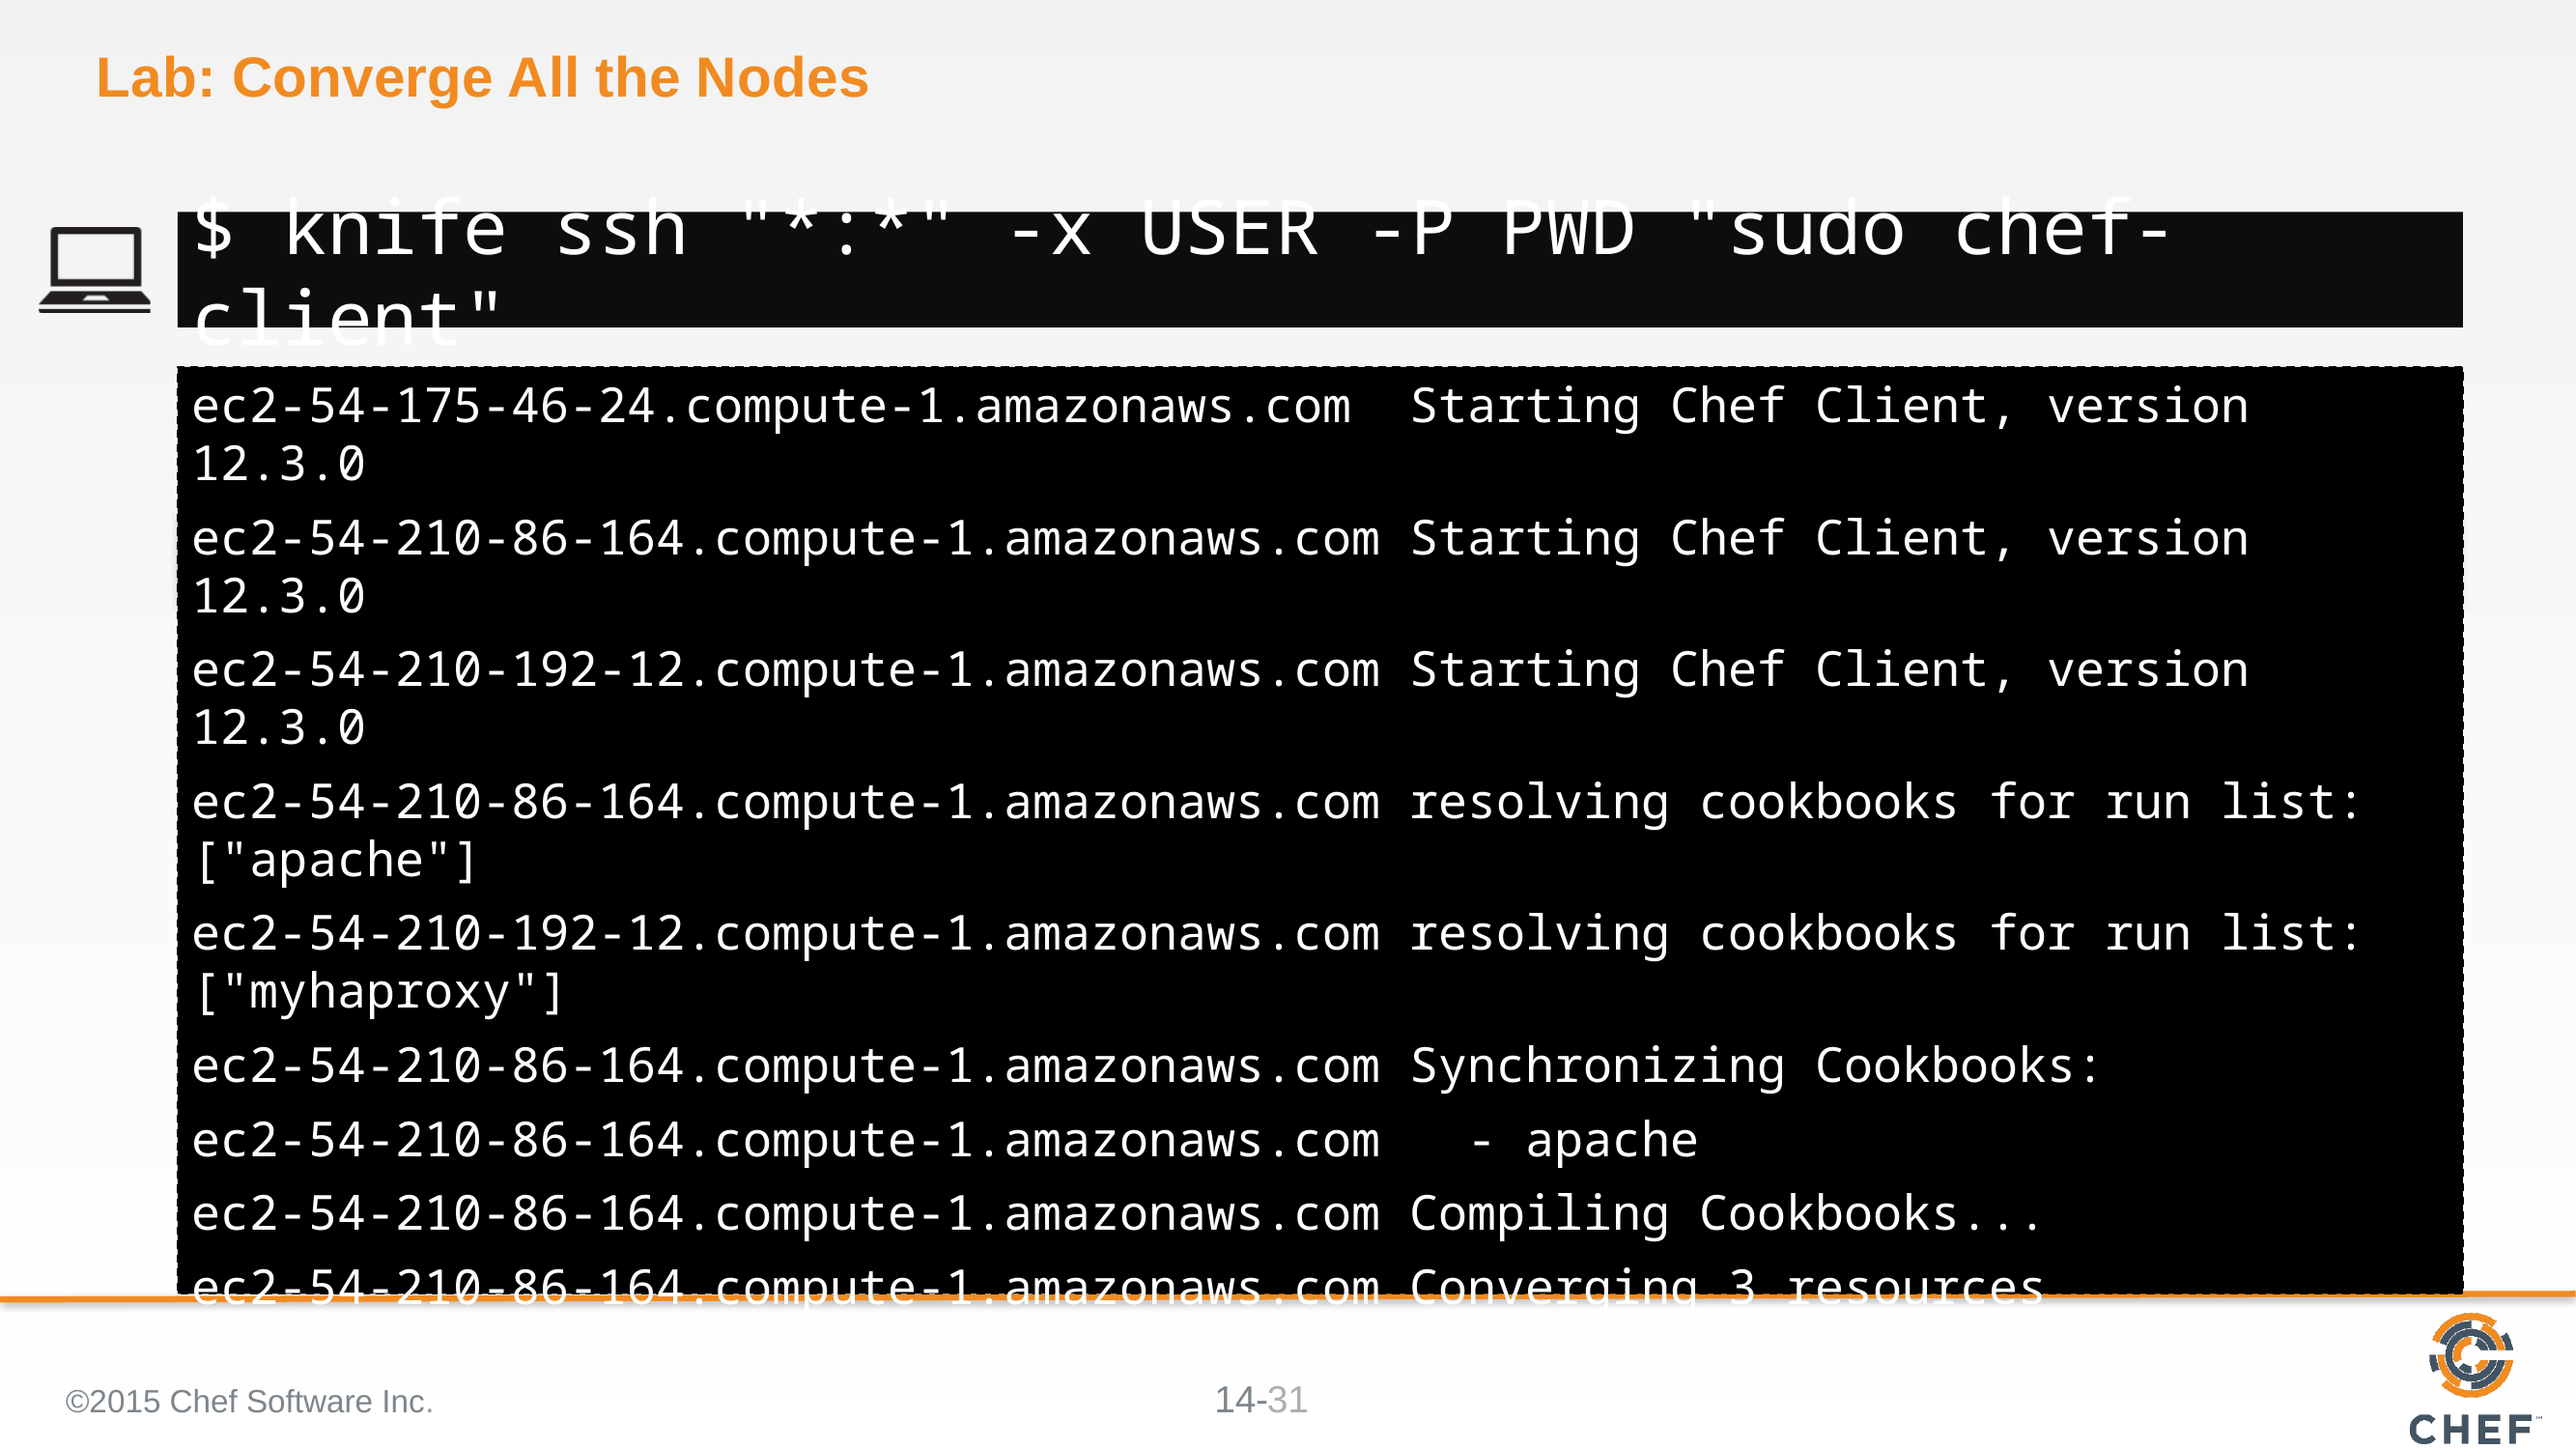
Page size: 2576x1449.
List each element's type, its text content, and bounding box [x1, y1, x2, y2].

picture [2399, 1297, 2550, 1449]
title Lab: Converge All the Nodes [96, 48, 2463, 180]
list ec2-54-175-46-24.compute-1.amazonaws.com Starting Chef Client, version 12.3.0 ec2-54-210-86-164.compute-1.amazonaws.com Starting Chef Client, version 12.3.0 ec2-54-210-192-12.compute-1.amazonaws.com Starting Chef Client, version 12.3.0 ec2-54-210-86-164.compute-1.amazonaws.com resolving cookbooks for run list: ["apache"] ec2-54-210-192-12.compute-1.amazonaws.com resolving cookbooks for run list: ["myhaproxy"] ec2-54-210-86-164.compute-1.amazonaws.com Synchronizing Cookbooks: ec2-54-210-86-164.compute-1.amazonaws.com - apache ec2-54-210-86-164.compute-1.amazonaws.com Compiling Cookbooks... ec2-54-210-86-164.compute-1.amazonaws.com Converging 3 resources ec2-54-210-86-164.compute-1.amazonaws.com Recipe: apache::server ec2-54-210-192-12.compute-1.amazonaws.com Synchronizing Cookbooks: ec2-54-210-192-12.compute-1.amazonaws.com - build-essential [177, 366, 2464, 1294]
list $ knife ssh "*:*" -x USER -P PWD "sudo chef-client" [177, 212, 2463, 327]
slide_number 31 [998, 1359, 1578, 1437]
footer ©2015 Chef Software Inc. [51, 1359, 952, 1440]
